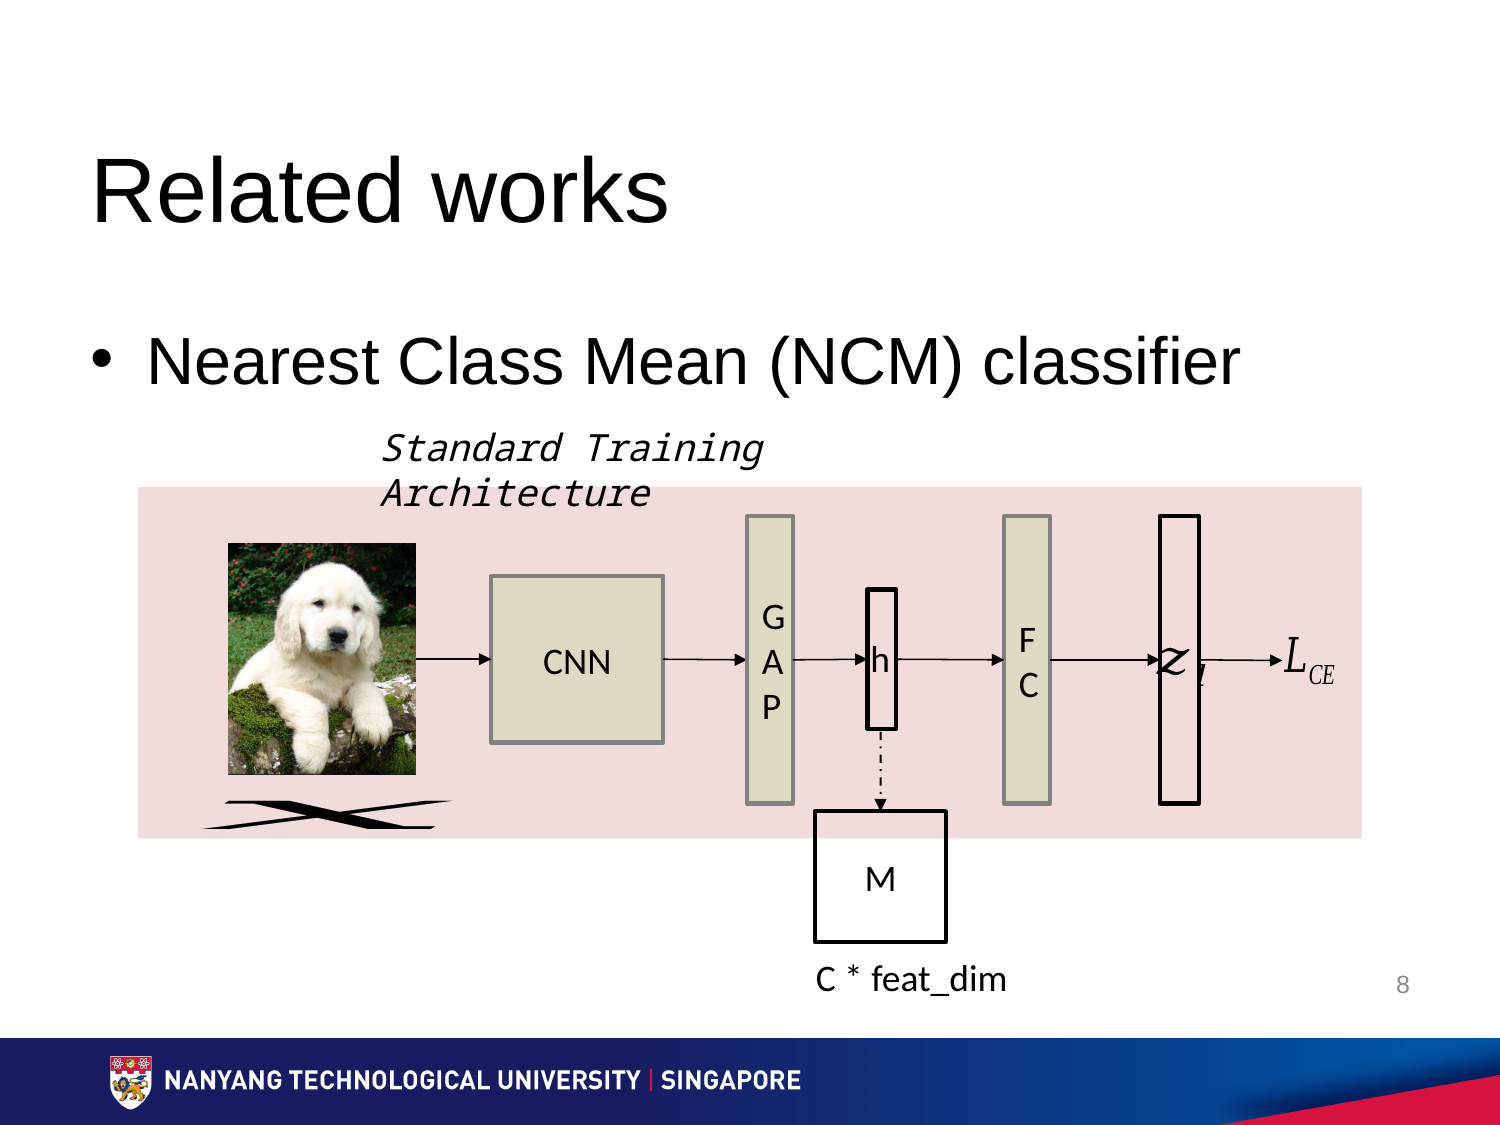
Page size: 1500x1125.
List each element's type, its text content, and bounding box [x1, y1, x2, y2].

title Related works [75, 92, 1425, 280]
text_box M [813, 851, 948, 944]
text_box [137, 416, 1363, 843]
picture [0, 1038, 1500, 1125]
slide_number 8 [1074, 953, 1425, 1014]
text_box C * feat_dim [801, 946, 1108, 1006]
list Nearest Class Mean (NCM) classifier [75, 309, 1425, 946]
